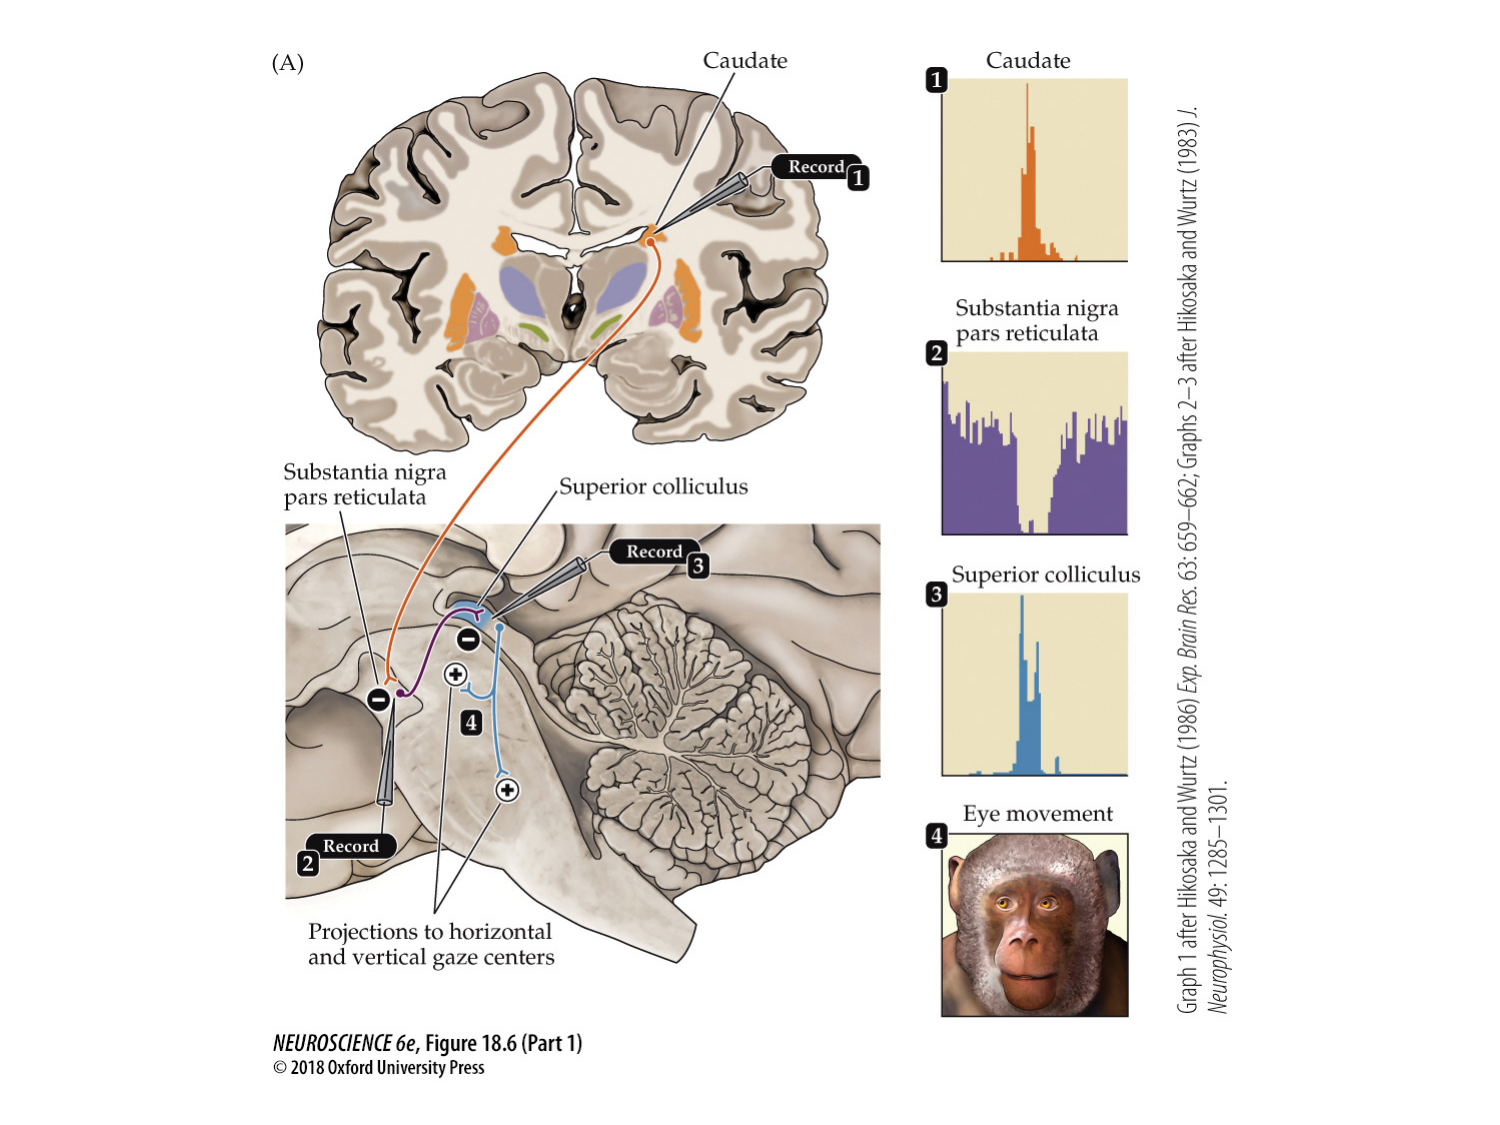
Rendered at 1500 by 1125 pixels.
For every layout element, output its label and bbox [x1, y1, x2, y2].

picture [263, 43, 1237, 1082]
